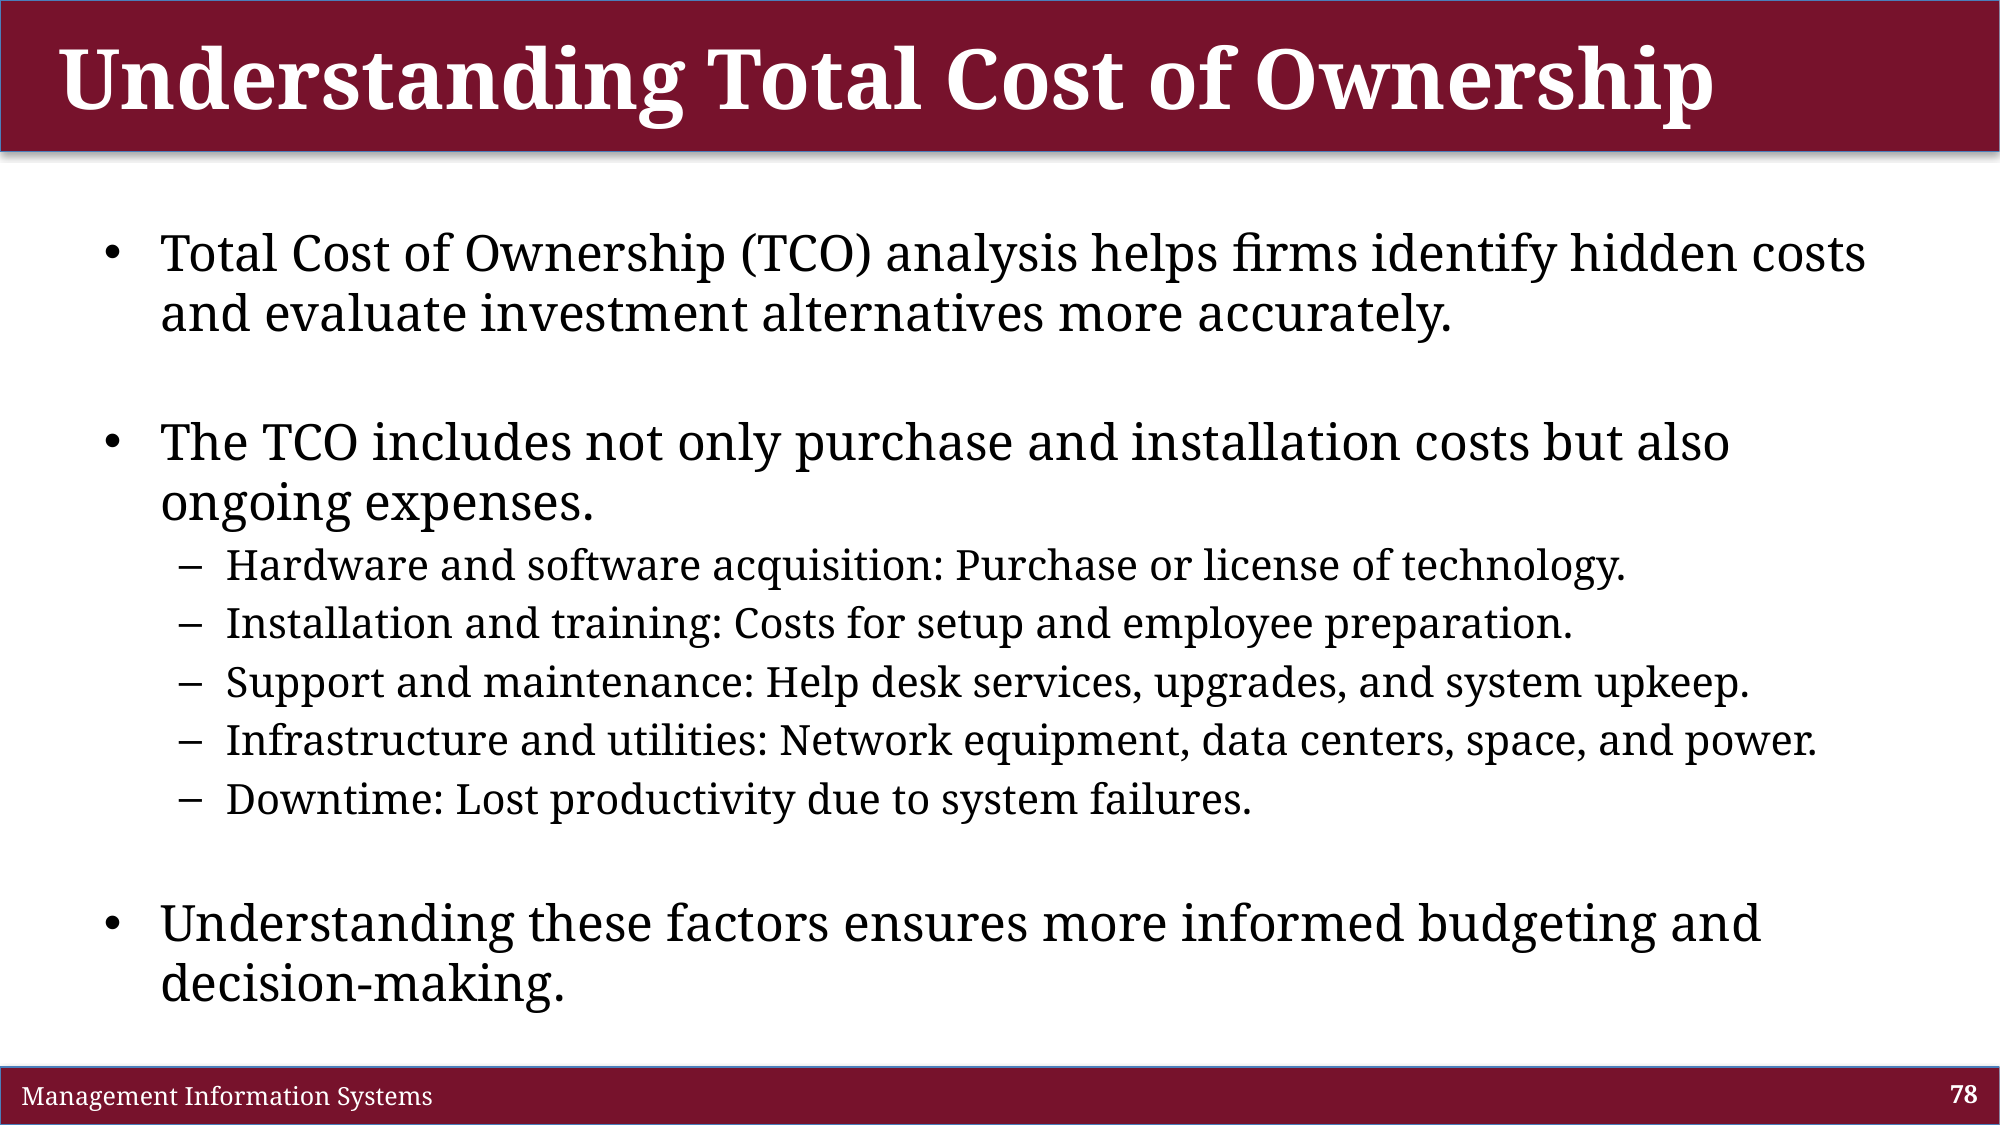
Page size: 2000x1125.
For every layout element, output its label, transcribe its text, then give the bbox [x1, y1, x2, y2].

footer Management Information Systems [0, 1066, 475, 1125]
text_box [475, 1066, 1649, 1125]
title Understanding Total Cost of Ownership [0, 0, 2000, 152]
list Total Cost of Ownership (TCO) analysis helps firms identify hidden costs and evaluate investment alternatives more accurately. The TCO includes not only purchase and installation costs but also ongoing expenses. Hardware and software acquisition: Purchase or license of technology. Installation and training: Costs for setup and employee preparation. Support and maintenance: Help desk services, upgrades, and system upkeep. Infrastructure and utilities: Network equipment, data centers, space, and power. Downtime: Lost productivity due to system failures. Understanding these factors ensures more informed budgeting and decision-making. [88, 213, 1911, 1047]
slide_number 78 [1649, 1066, 2000, 1125]
